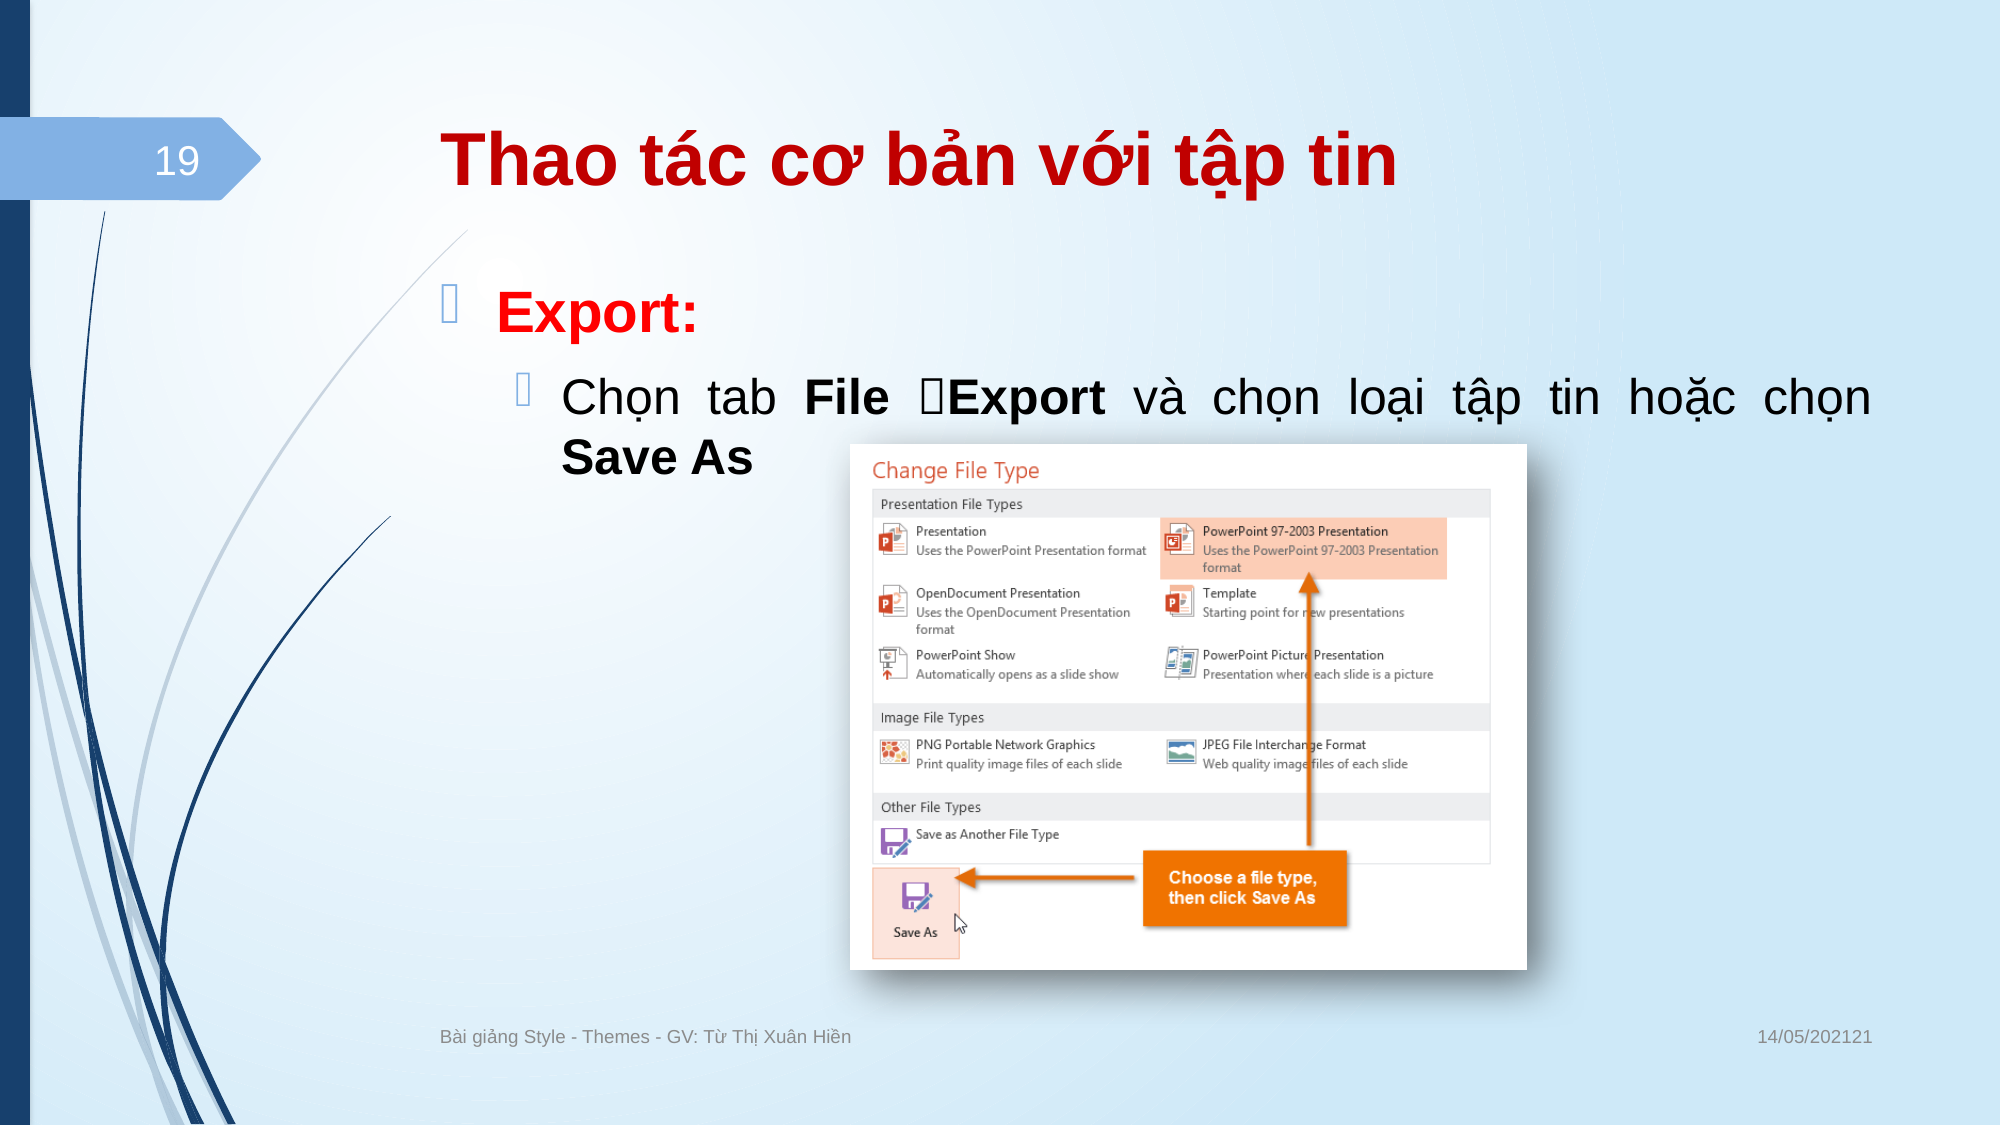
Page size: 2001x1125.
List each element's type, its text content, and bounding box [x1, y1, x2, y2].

title Thao tác cơ bản với tập tin [425, 102, 1888, 238]
slide_number 19 [87, 129, 216, 190]
footer Bài giảng Style - Themes - GV: Từ Thị Xuân Hiền [424, 1006, 1675, 1067]
list Export: Chọn tab File Export và chọn loại tập tin hoặc chọn Save As [424, 266, 1888, 970]
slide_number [1699, 1005, 1888, 1067]
picture [850, 444, 1527, 970]
